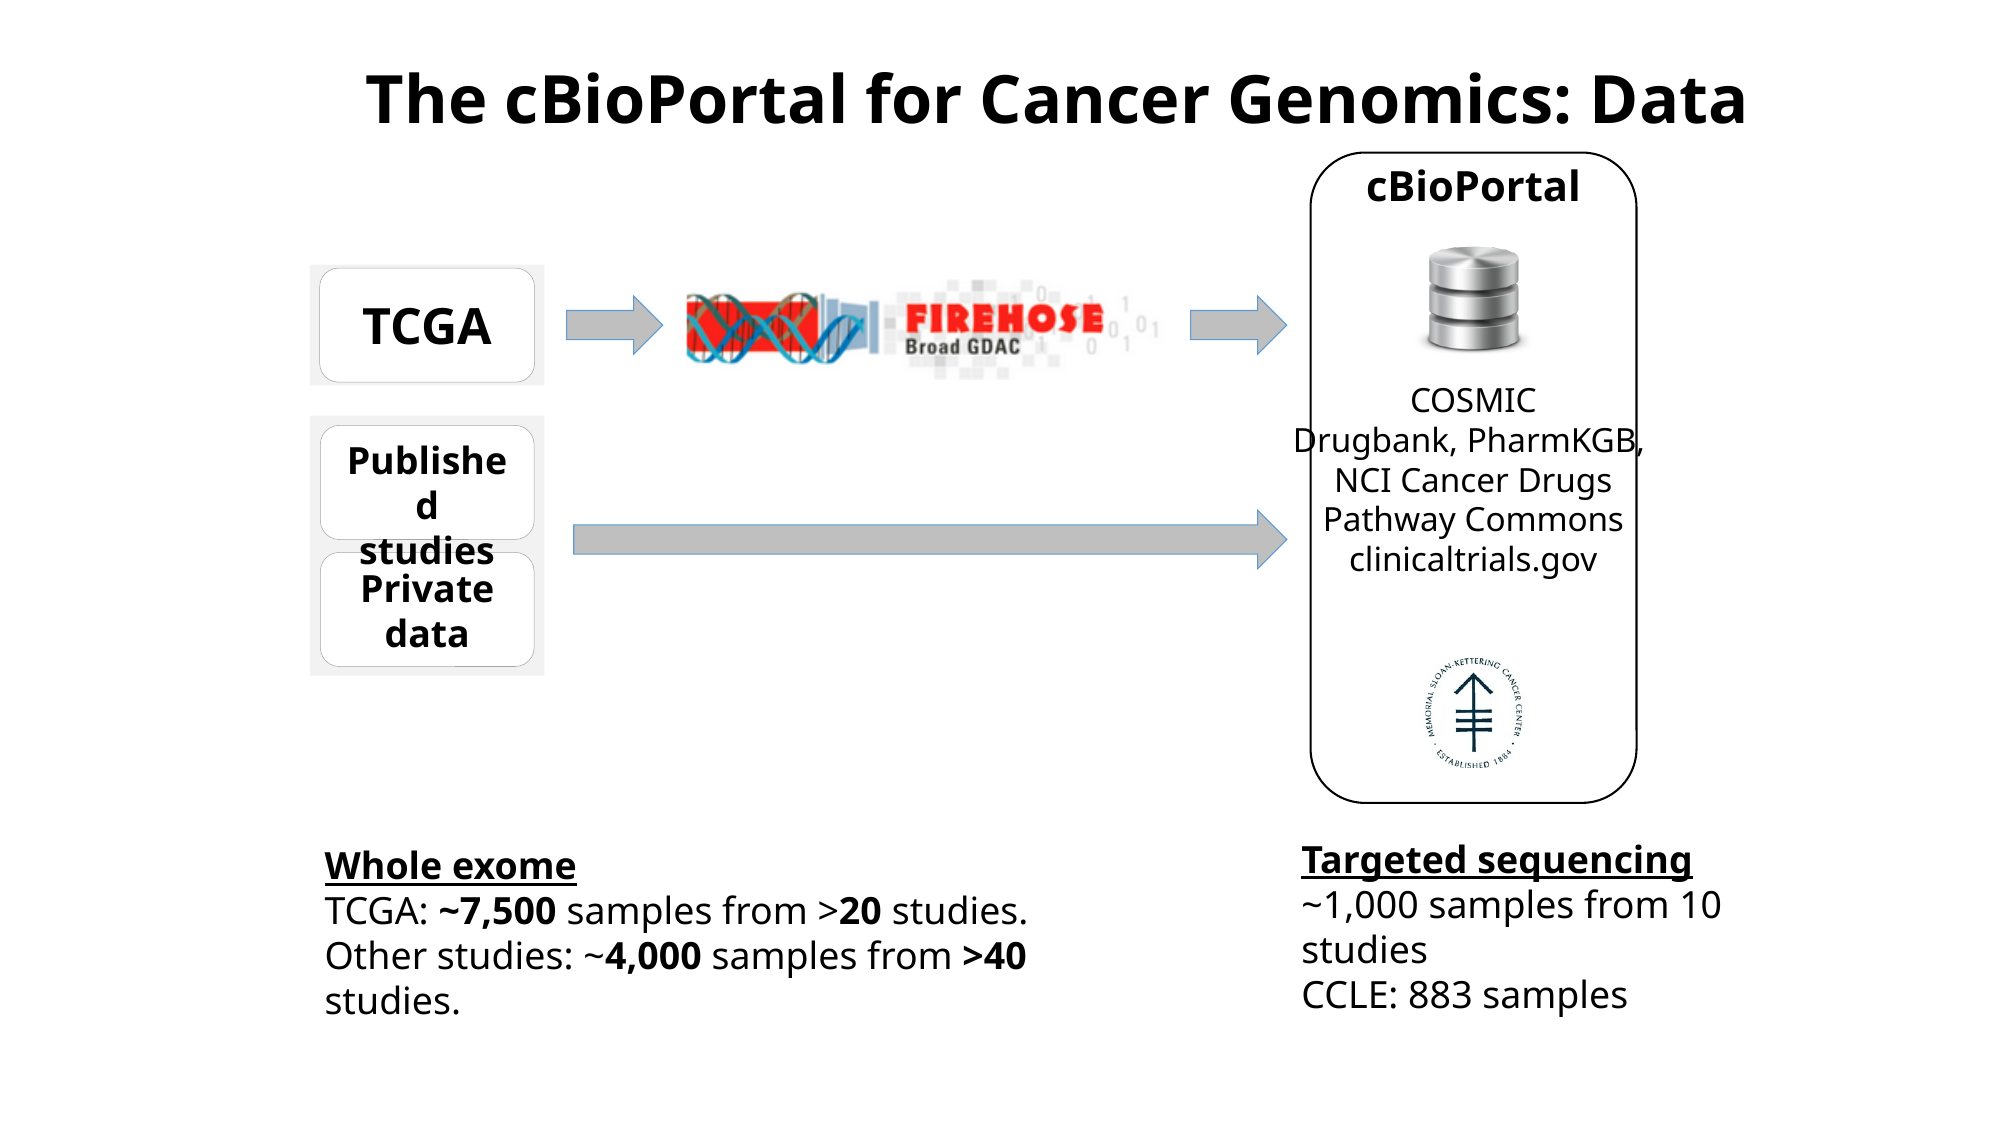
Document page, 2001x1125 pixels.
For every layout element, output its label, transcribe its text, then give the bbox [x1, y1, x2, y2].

text_box [319, 267, 536, 383]
picture [1414, 239, 1533, 357]
text_box [319, 554, 535, 668]
text_box COSMIC Drugbank, PharmKGB, NCI Cancer Drugs Pathway Commons clinicaltrials.gov [1278, 331, 1670, 586]
text_box [1309, 153, 1638, 331]
text_box Published studies [330, 429, 524, 580]
text_box [309, 415, 545, 676]
text_box TCGA [347, 287, 507, 362]
text_box The cBioPortal for Cancer Genomics: Data [351, 49, 1824, 145]
text_box [566, 294, 664, 356]
text_box Targeted sequencing ~1,000 samples from 10 studies CCLE: 883 samples [1286, 828, 1827, 1023]
text_box [1309, 586, 1638, 804]
text_box cBioPortal [1351, 152, 1596, 218]
text_box Whole exome TCGA: ~7,500 samples from >20 studies. Other studies: ~4,000 samples from >40 studies. [309, 834, 1188, 1030]
text_box [1190, 294, 1288, 356]
text_box [319, 424, 535, 538]
text_box [573, 509, 1288, 570]
text_box [309, 264, 545, 386]
picture [1419, 658, 1528, 768]
text_box Private data [334, 557, 521, 663]
picture [669, 270, 1183, 380]
